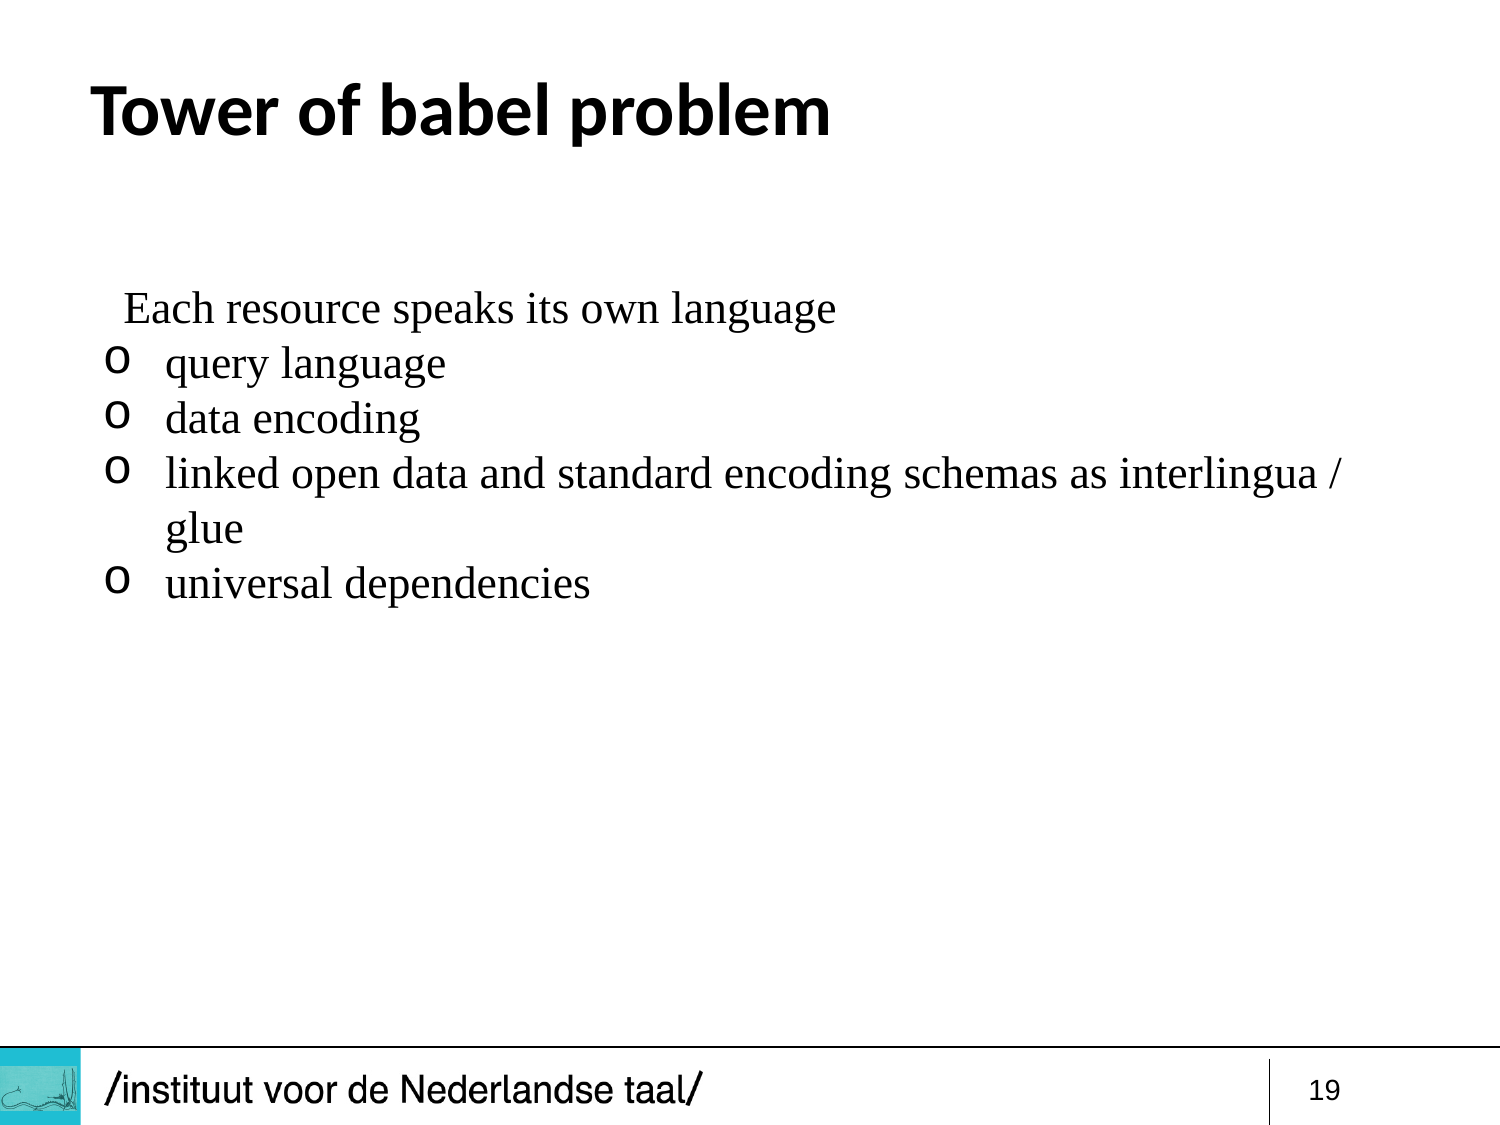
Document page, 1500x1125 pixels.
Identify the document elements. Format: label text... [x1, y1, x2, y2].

picture [104, 1070, 703, 1106]
picture [0, 1066, 77, 1111]
list Each resource speaks its own language query language data encoding linked open data and standard encoding schemas as interlingua / glue universal dependencies [75, 262, 1425, 1005]
title Tower of babel problem [75, 45, 1425, 233]
slide_number ‹#› [1293, 1058, 1483, 1119]
